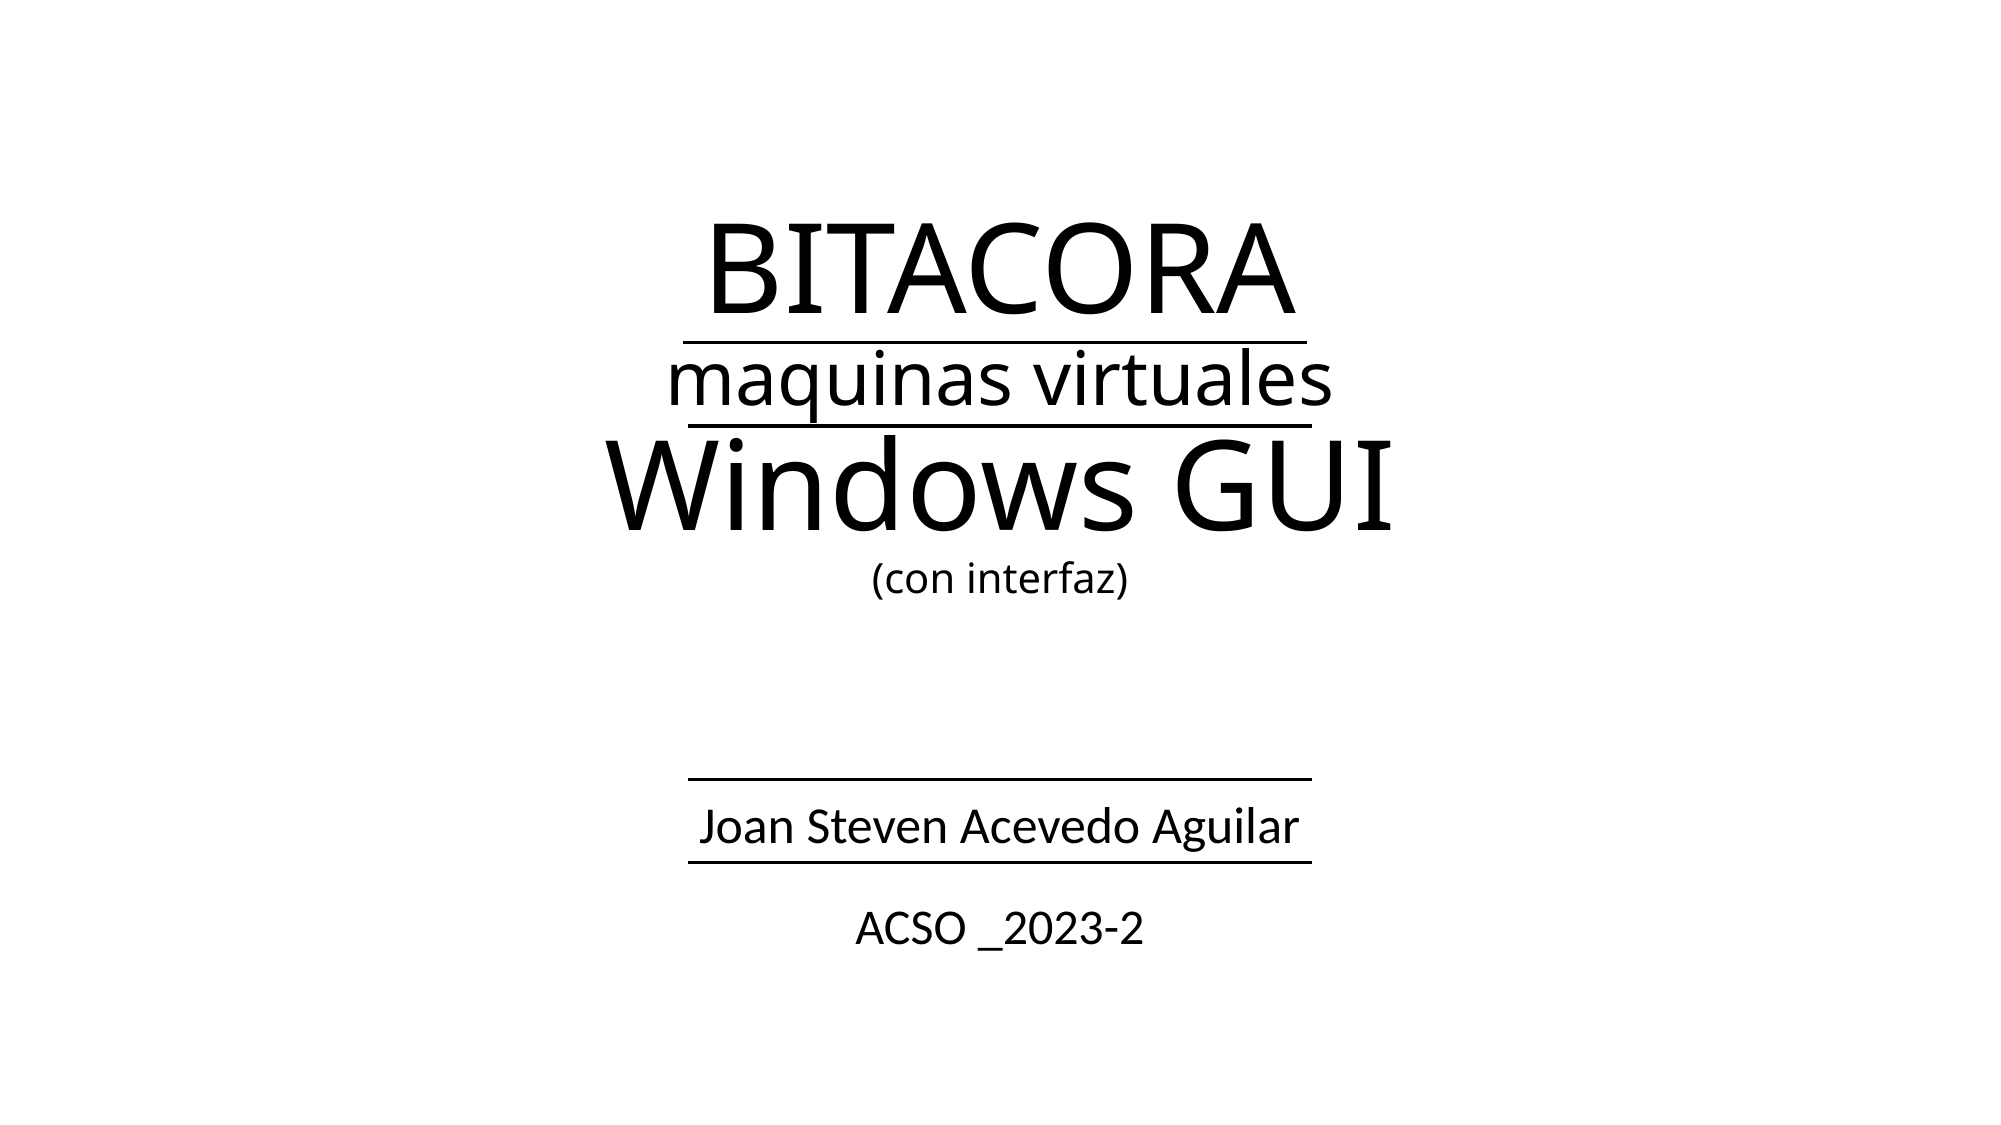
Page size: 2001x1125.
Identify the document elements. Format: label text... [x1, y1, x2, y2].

text_box ACSO _2023-2 [249, 893, 1750, 966]
text_box Joan Steven Acevedo Aguilar [249, 791, 1750, 863]
text_box BITACORA maquinas virtuales Windows GUI (con interfaz) [249, 167, 1750, 642]
